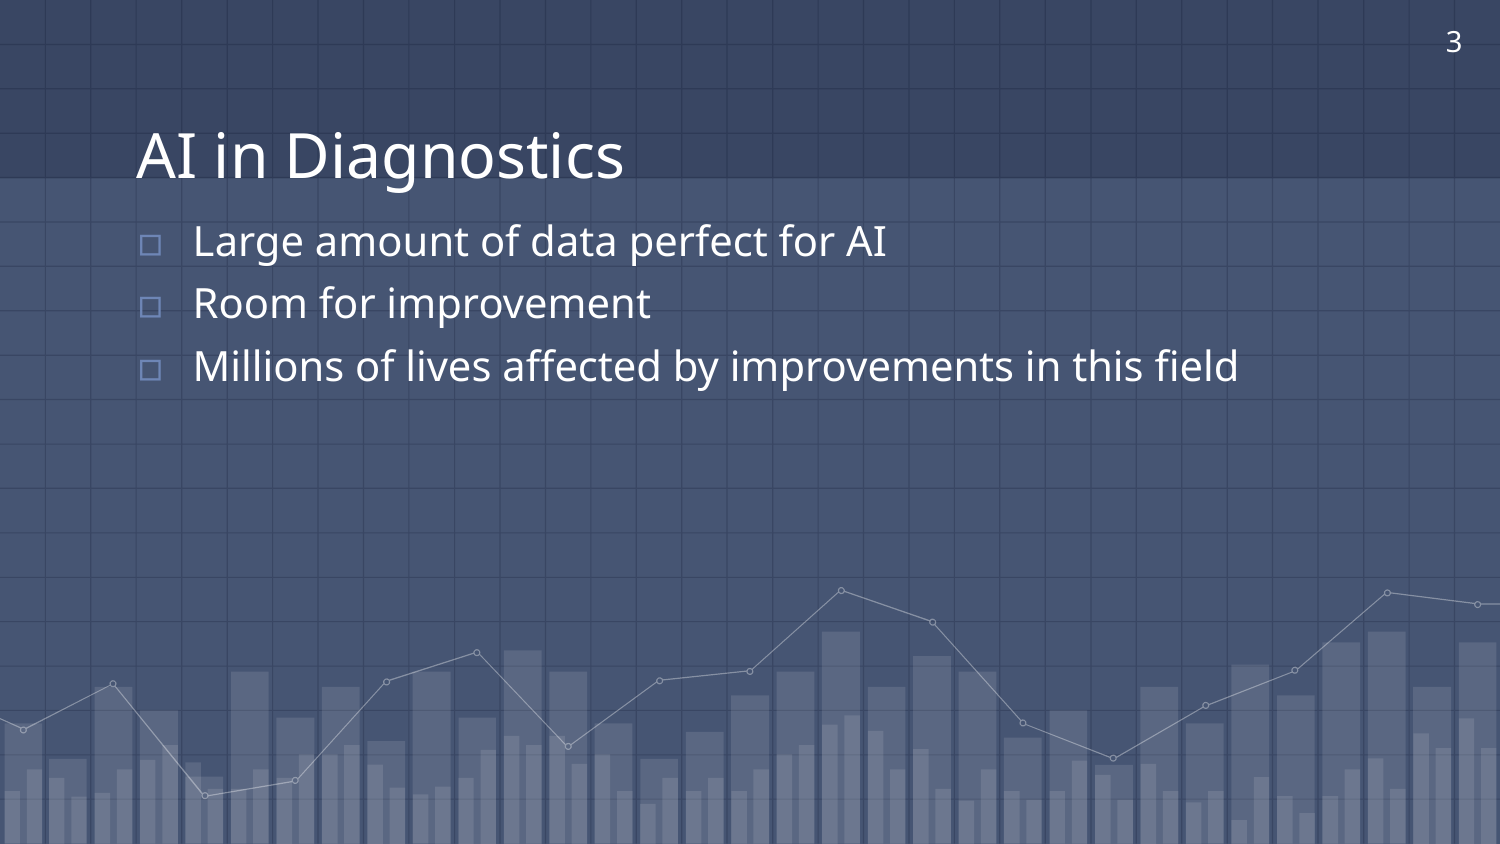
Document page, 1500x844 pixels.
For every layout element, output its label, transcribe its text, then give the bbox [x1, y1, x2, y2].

title AI in Diagnostics [121, 65, 1383, 207]
list Large amount of data perfect for AI Room for improvement Millions of lives affected by improvements in this field [121, 207, 1367, 668]
slide_number 3 [1408, 0, 1500, 88]
